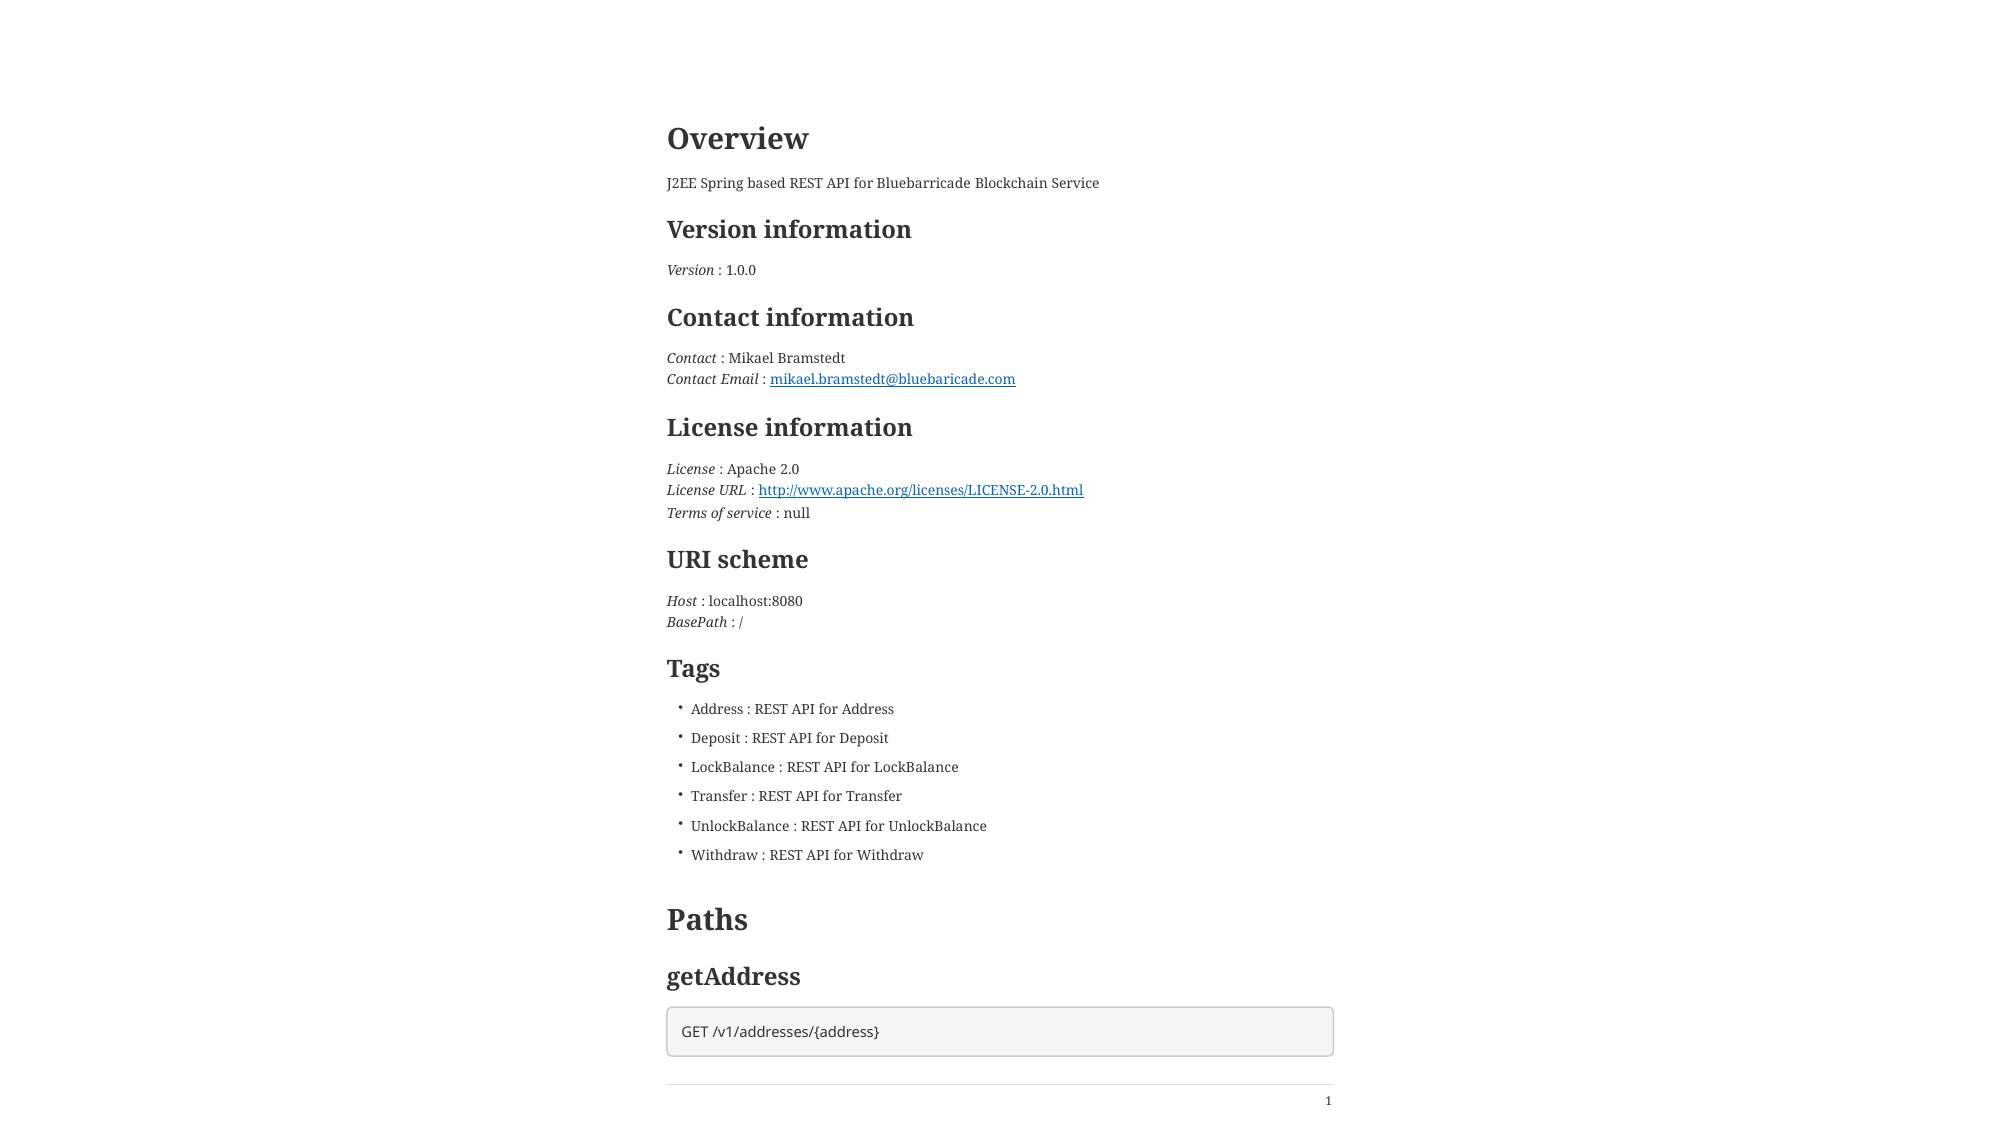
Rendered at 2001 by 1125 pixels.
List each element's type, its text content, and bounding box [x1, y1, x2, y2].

text_box Overview J2EE Spring based REST API for Bluebarricade Blockchain Service Version information Version : 1.0.0 Contact information Contact : Mikael Bramstedt Contact Email : mikael.bramstedt@bluebaricade.com License information License : Apache 2.0 License URL : http://www.apache.org/licenses/LICENSE-2.0.html Terms of service : null URI scheme Host : localhost:8080 BasePath : / Tags Address : REST API for Address Deposit : REST API for Deposit LockBalance : REST API for LockBalance Transfer : REST API for Transfer UnlockBalance : REST API for UnlockBalance Withdraw : REST API for Withdraw [665, 118, 1105, 863]
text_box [666, 1006, 1334, 1057]
text_box Paths getAddress [665, 899, 804, 991]
text_box 1 [1323, 1092, 1334, 1109]
